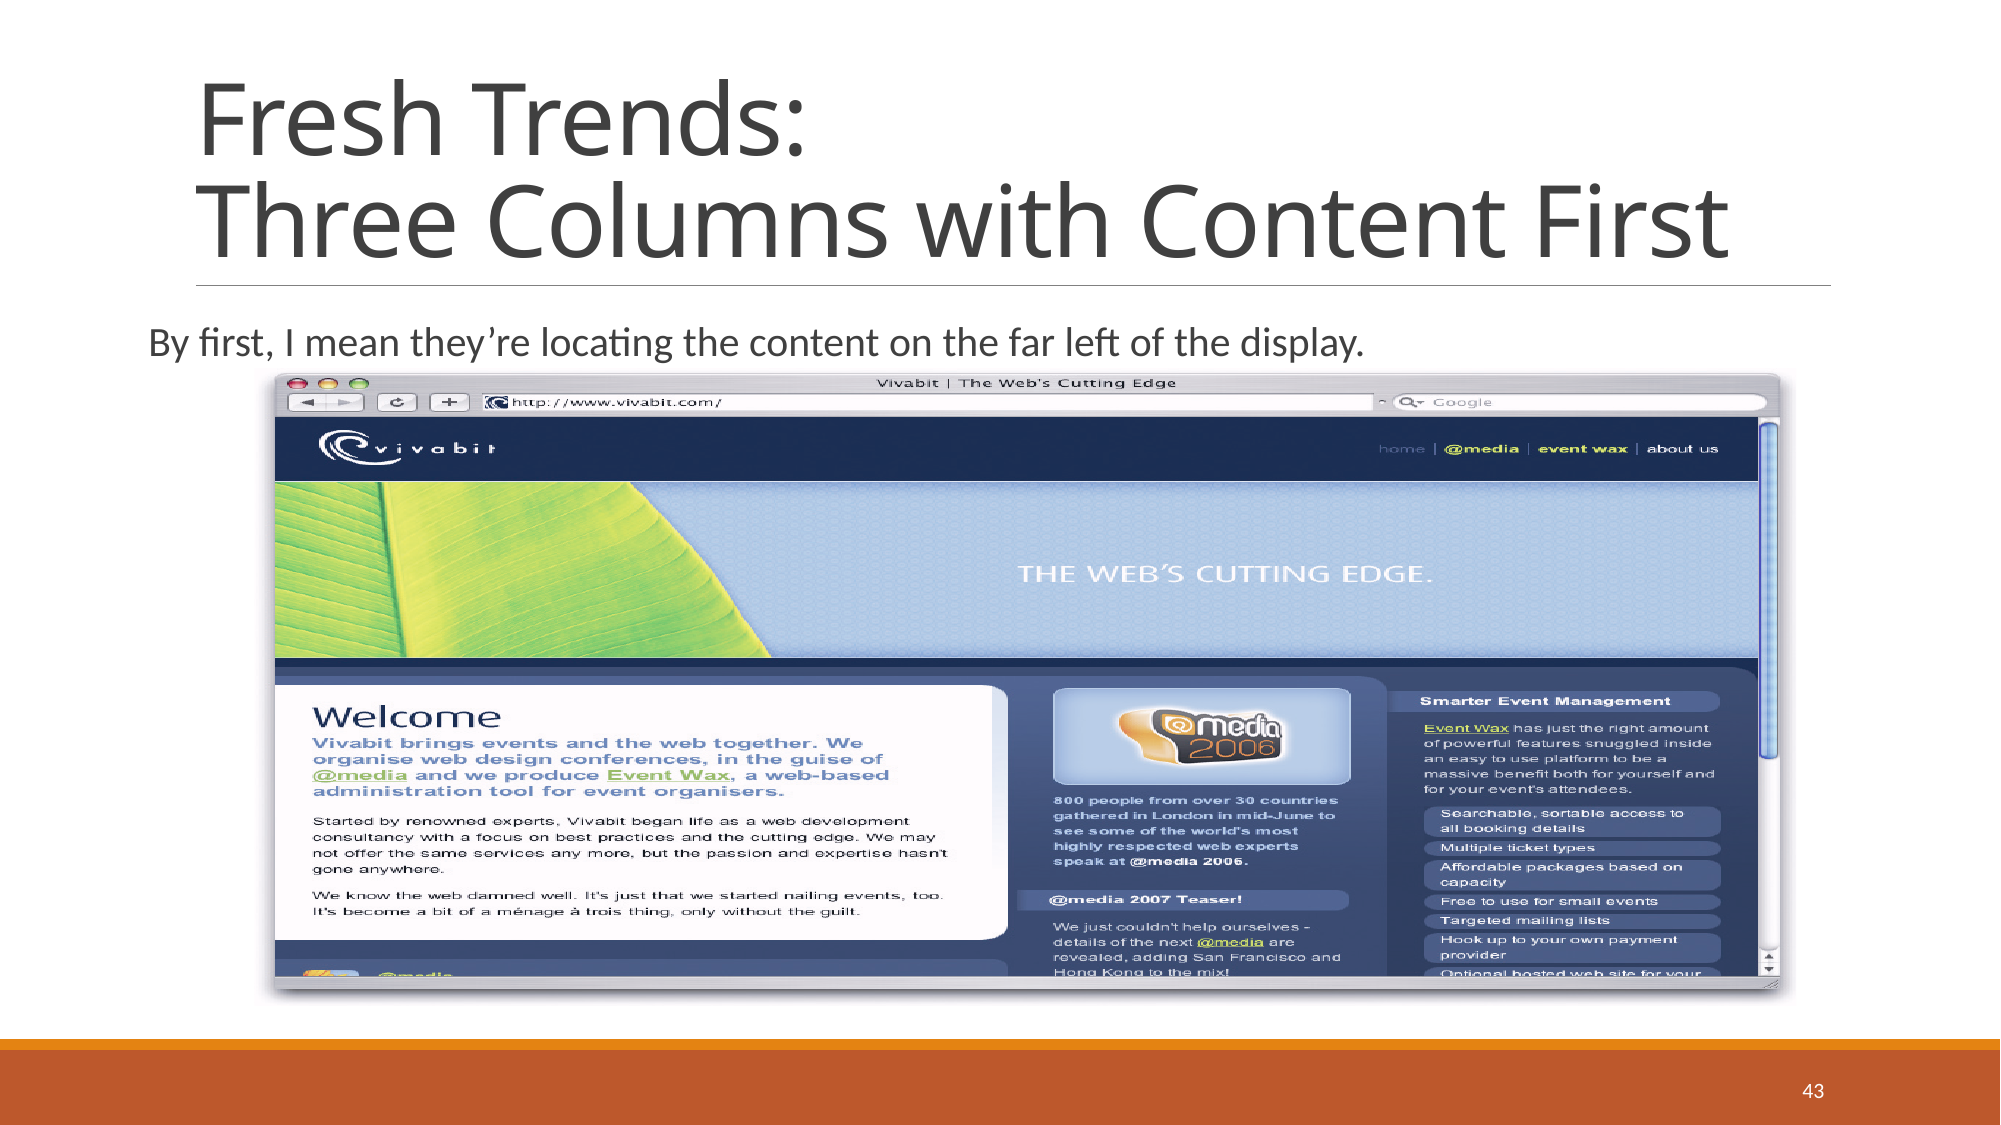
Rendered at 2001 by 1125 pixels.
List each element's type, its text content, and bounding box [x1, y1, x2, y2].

picture [253, 367, 1797, 1007]
title Fresh Trends: Three Columns with Content First [180, 47, 1830, 285]
list By first, I mean they’re locating the content on the far left of the display. [133, 312, 2000, 988]
slide_number 43 [1624, 1059, 1840, 1120]
